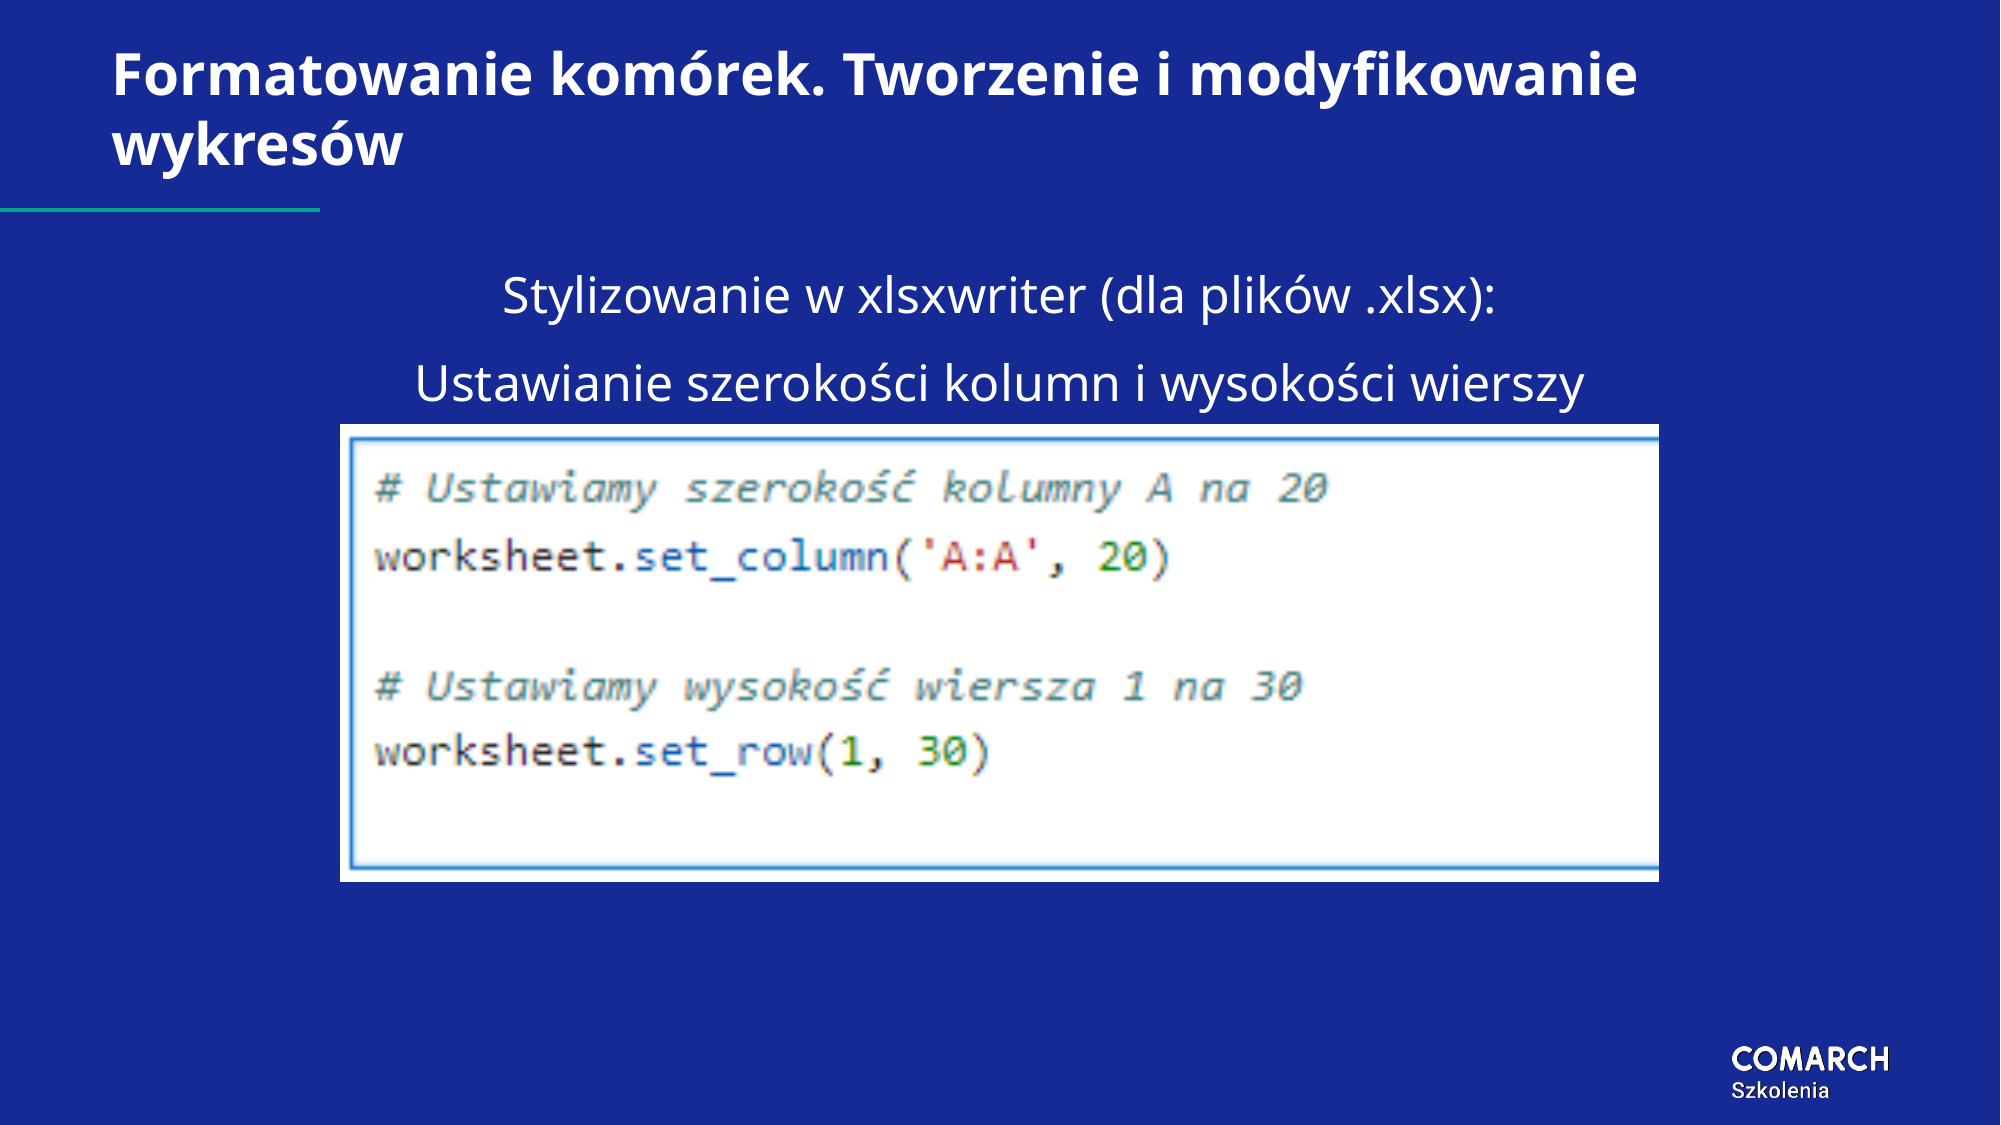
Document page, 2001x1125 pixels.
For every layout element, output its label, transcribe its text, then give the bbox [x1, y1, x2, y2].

list Stylizowanie w xlsxwriter (dla plików .xlsx): Ustawianie szerokości kolumn i wysokości wierszy [111, 243, 1889, 1000]
title Formatowanie komórek. Tworzenie i modyfikowanie wykresów [111, 0, 1889, 185]
picture [1732, 1046, 1889, 1098]
picture [340, 424, 1659, 882]
